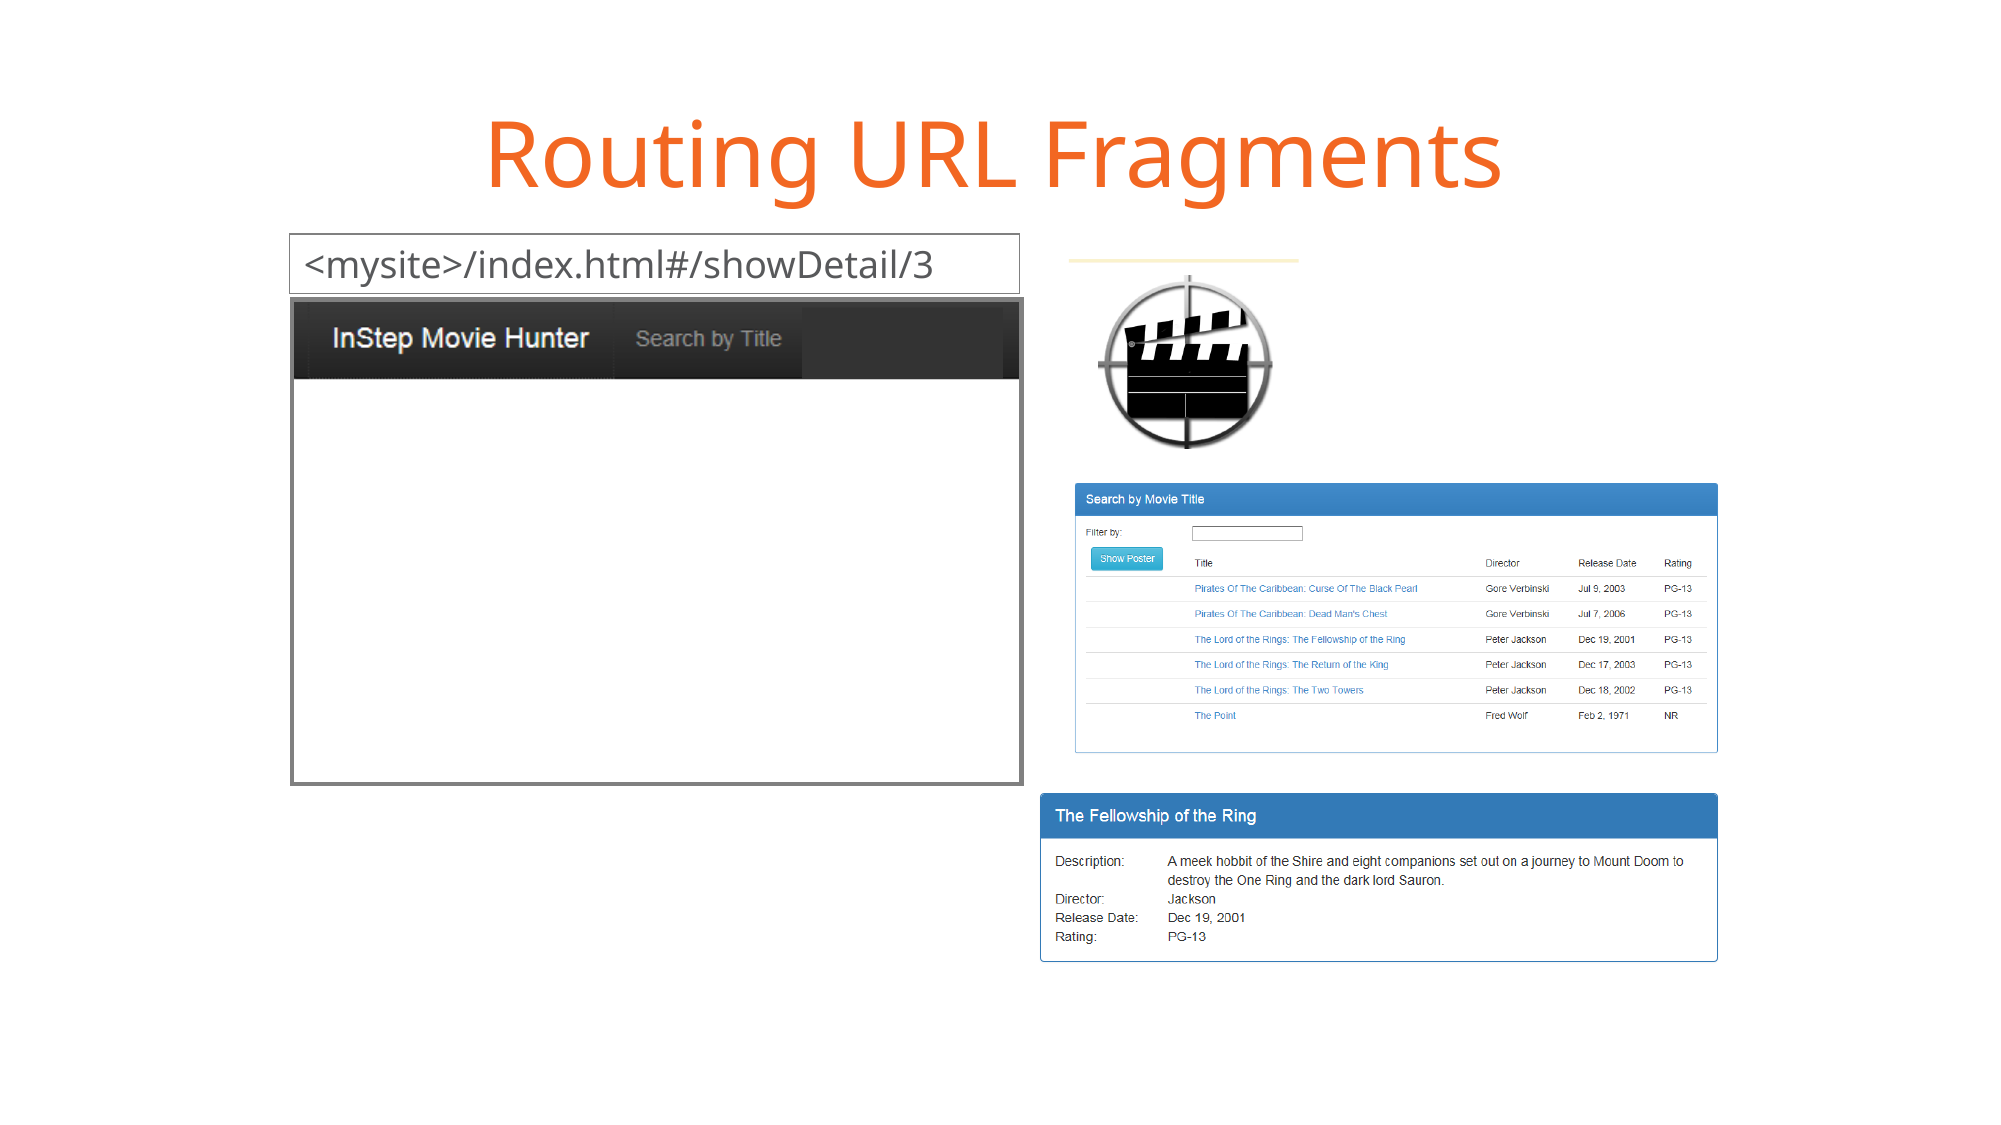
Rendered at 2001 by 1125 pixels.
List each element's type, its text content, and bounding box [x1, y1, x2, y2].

picture [293, 301, 1020, 782]
title Routing URL Fragments [101, 30, 1903, 289]
picture [1068, 259, 1723, 759]
picture [1033, 789, 1723, 969]
text_box <mysite>/index.html#/showDetail/3 [289, 234, 1020, 294]
